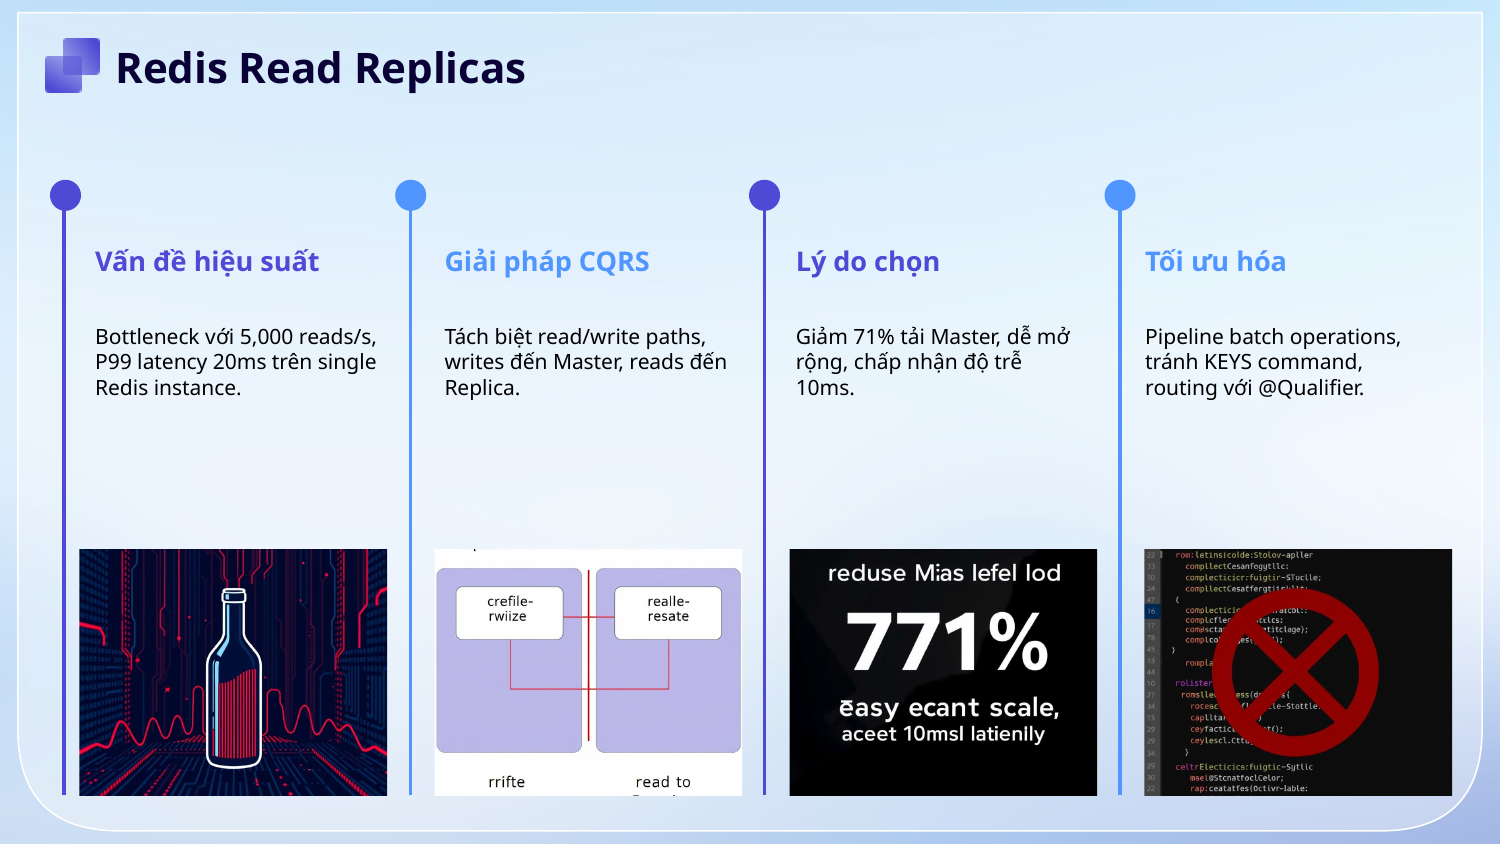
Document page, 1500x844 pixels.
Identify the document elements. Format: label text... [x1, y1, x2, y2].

text_box Bottleneck với 5,000 reads/s, P99 latency 20ms trên single Redis instance. [79, 308, 400, 415]
text_box Giảm 71% tải Master, dễ mở rộng, chấp nhận độ trễ 10ms. [780, 308, 1101, 415]
text_box Vấn đề hiệu suất [79, 226, 400, 296]
text_box [1104, 179, 1136, 211]
text_box Pipeline batch operations, tránh KEYS command, routing với @Qualifier. [1129, 308, 1450, 415]
text_box Tách biệt read/write paths, writes đến Master, reads đến Replica. [429, 308, 750, 415]
text_box [17, 12, 1483, 831]
text_box [748, 179, 781, 211]
text_box Giải pháp CQRS [429, 226, 750, 296]
text_box [395, 179, 427, 211]
text_box Redis Read Replicas [99, 20, 1413, 108]
picture [0, 0, 1500, 844]
text_box Tối ưu hóa [1129, 226, 1450, 296]
text_box [49, 179, 82, 211]
text_box Lý do chọn [780, 226, 1101, 296]
